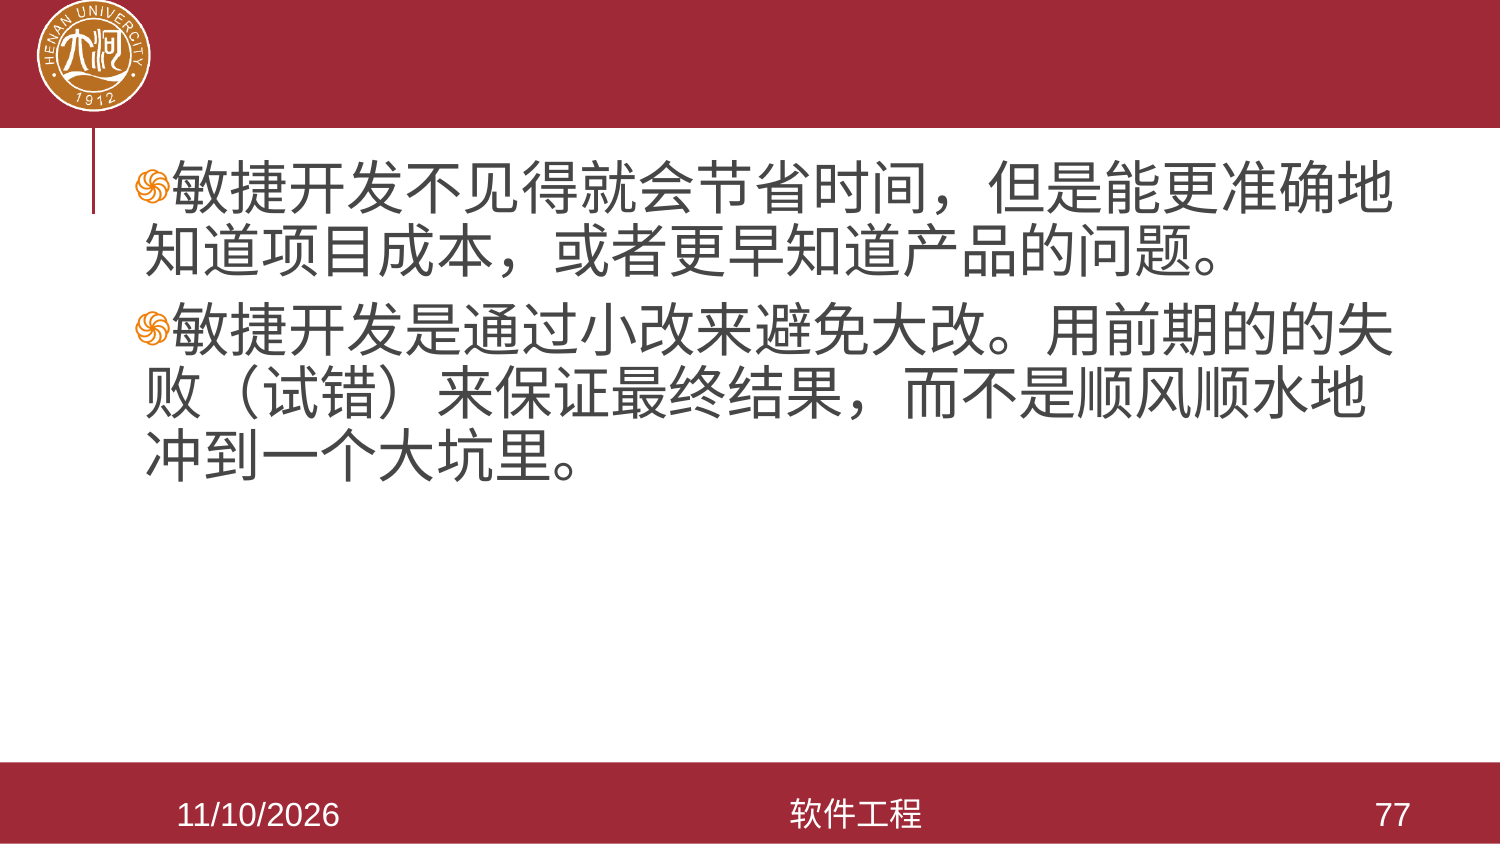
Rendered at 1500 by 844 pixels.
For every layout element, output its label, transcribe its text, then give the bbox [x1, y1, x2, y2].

footer 软件工程 [391, 796, 1322, 830]
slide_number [126, 796, 391, 830]
slide_number 77 [1333, 796, 1454, 830]
list 敏捷开发不见得就会节省时间，但是能更准确地知道项目成本，或者更早知道产品的问题。 敏捷开发是通过小改来避免大改。用前期的的失败（试错）来保证最终结果，而不是顺风顺水地冲到一个大坑里。 [126, 151, 1411, 777]
